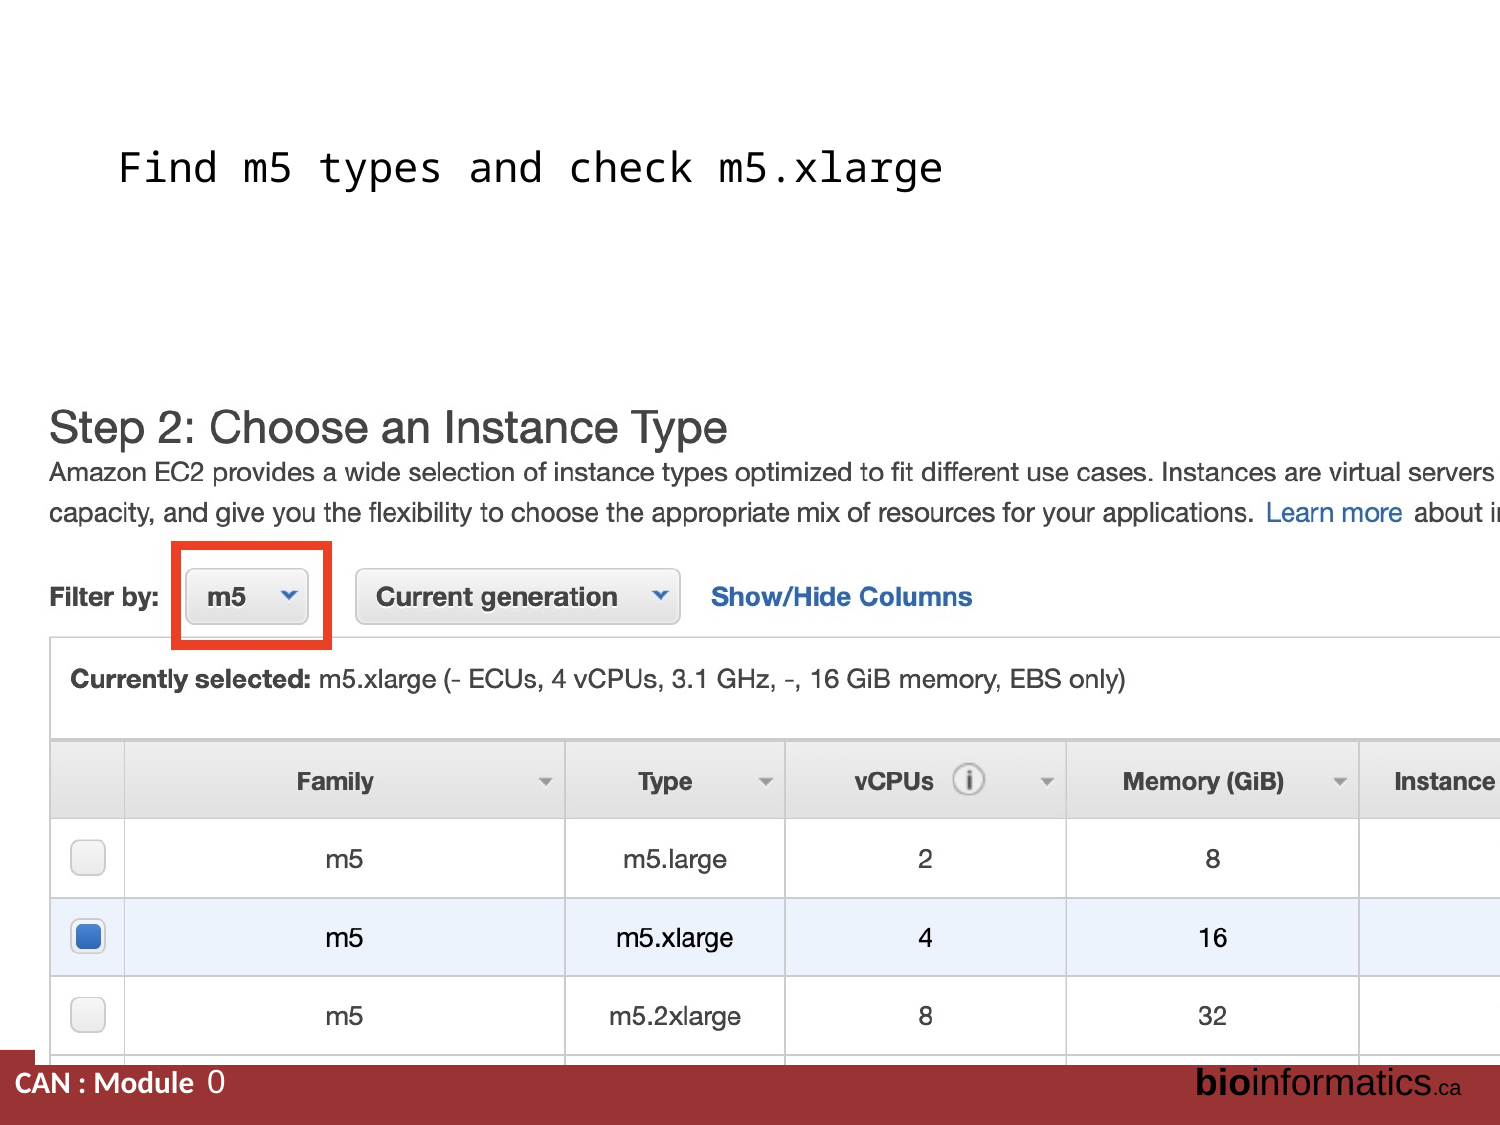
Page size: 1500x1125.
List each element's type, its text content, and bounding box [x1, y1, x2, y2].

picture [34, 389, 1500, 1066]
title Find m5 types and check m5.xlarge [103, 59, 1397, 278]
